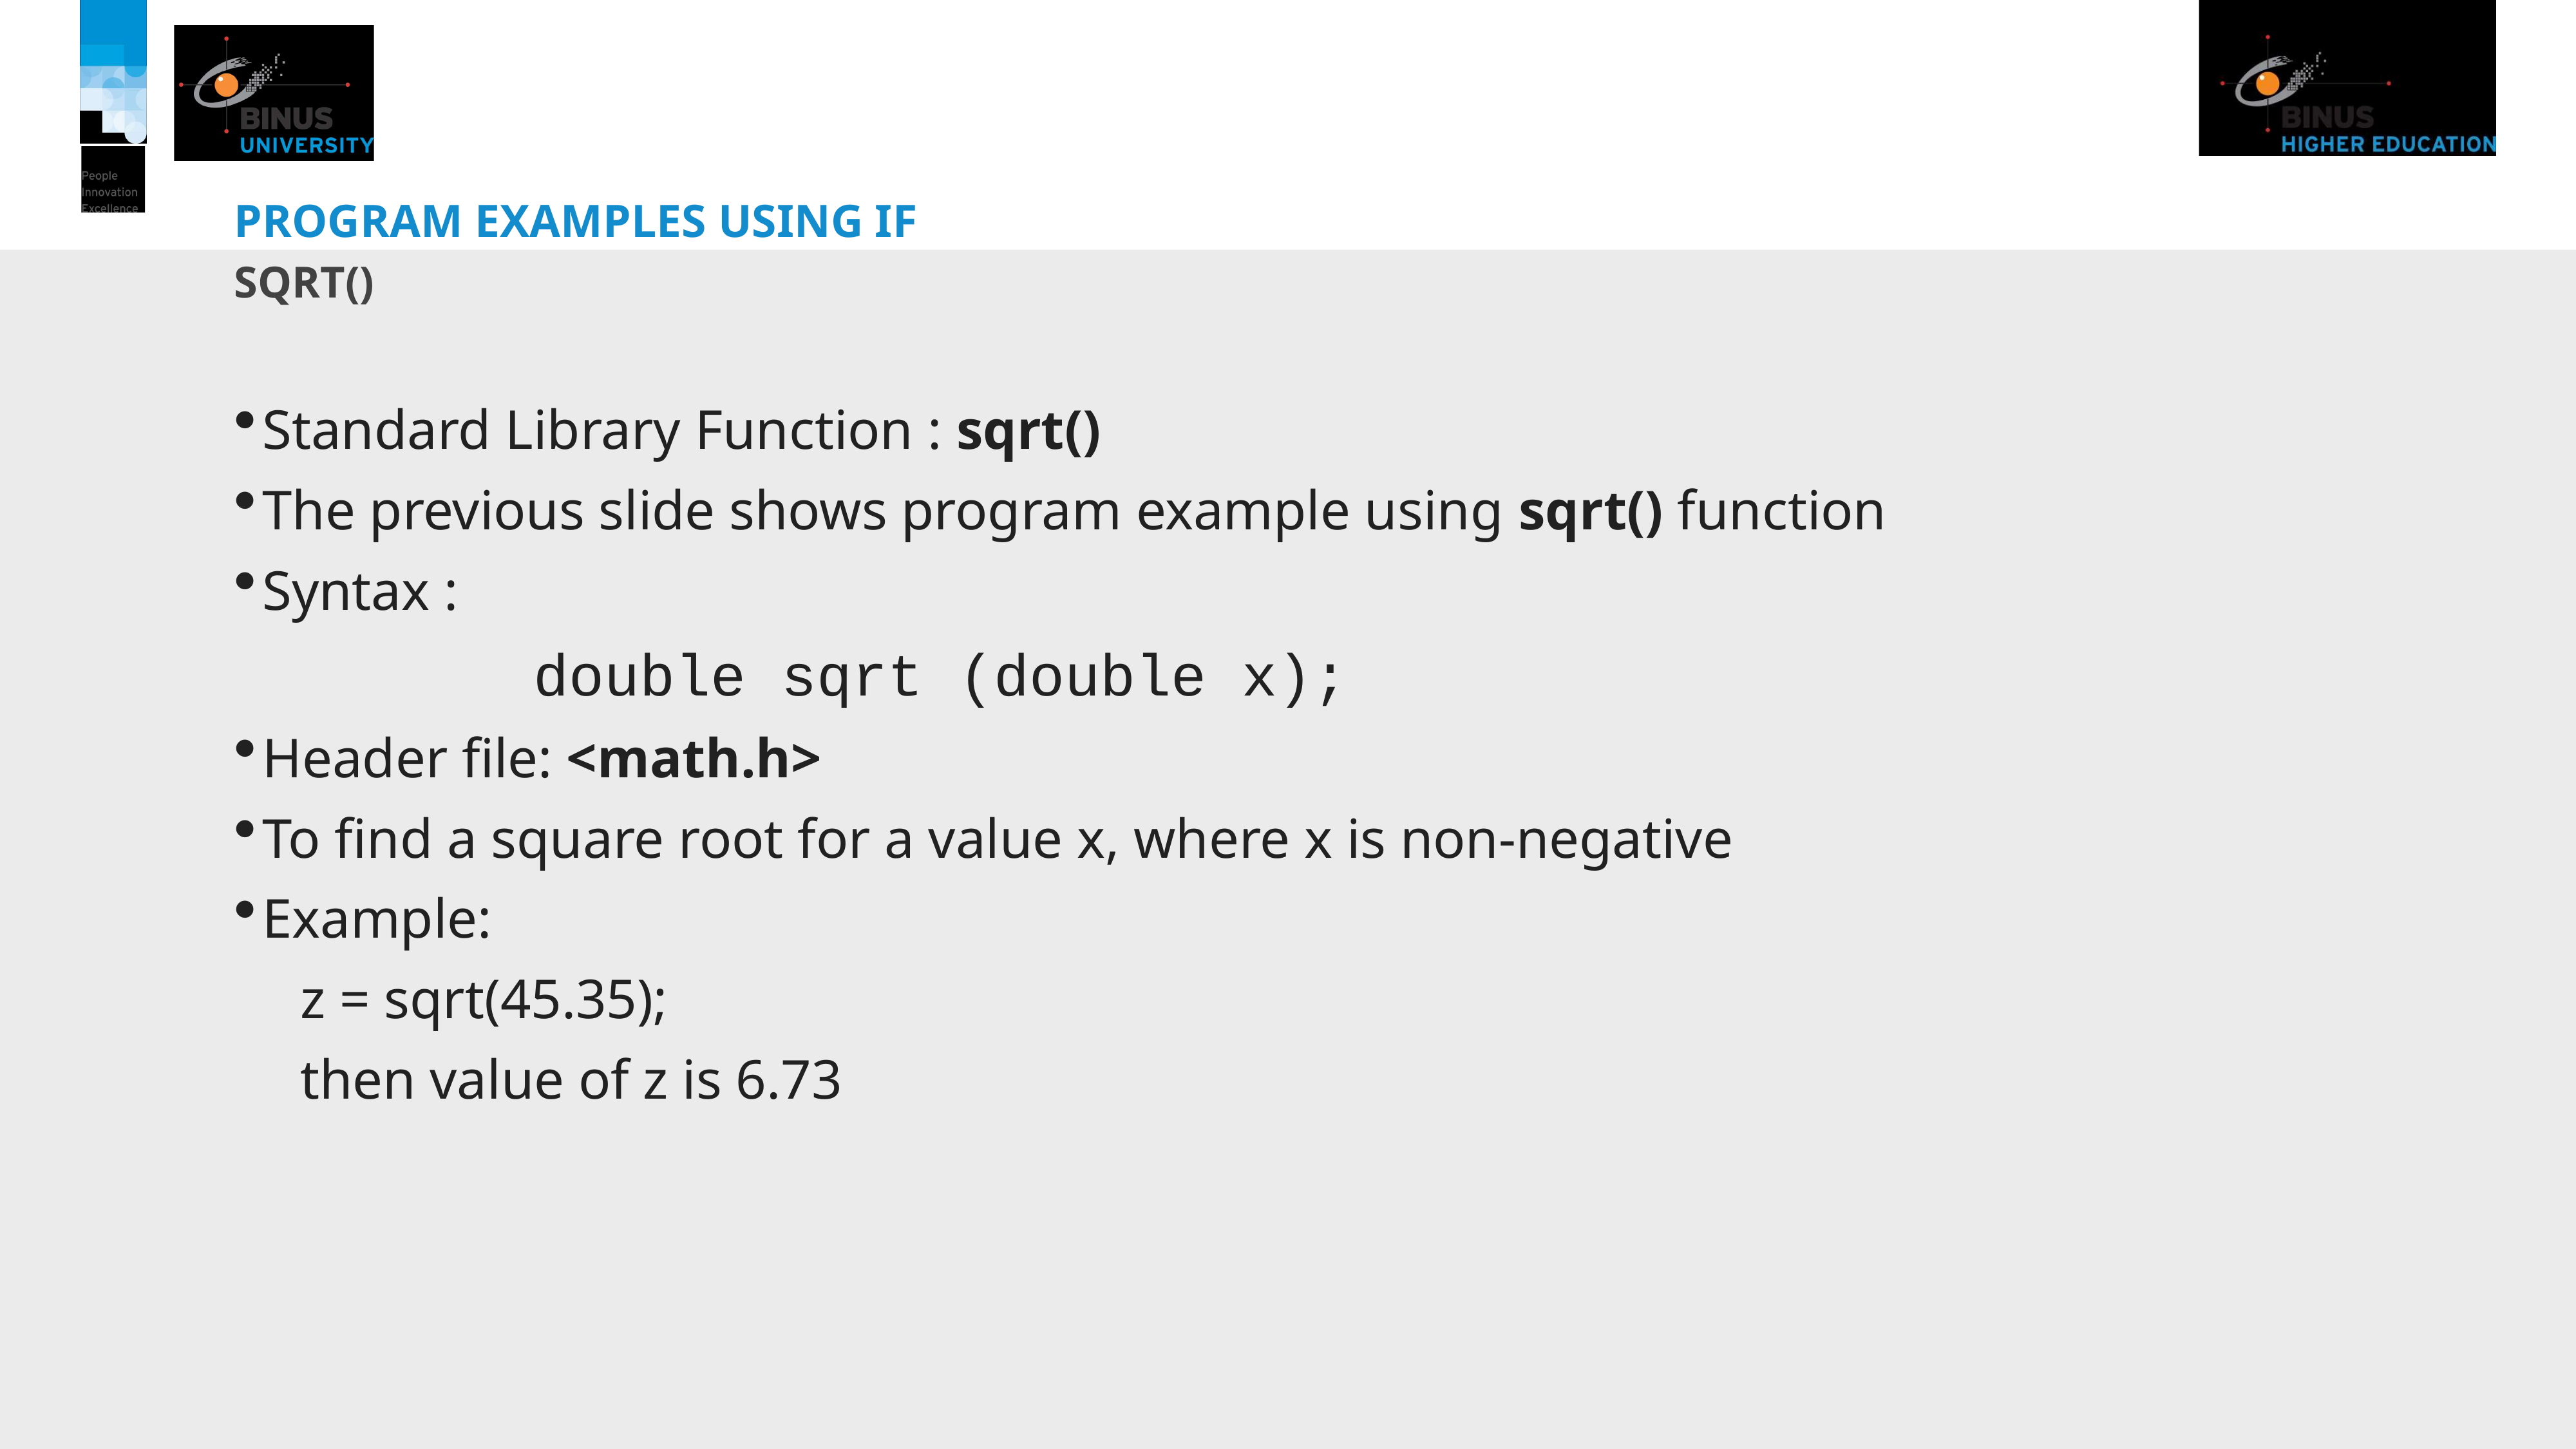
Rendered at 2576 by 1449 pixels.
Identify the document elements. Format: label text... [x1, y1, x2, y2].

list Sqrt() [228, 255, 1262, 341]
picture [174, 25, 374, 161]
title Program Examples Using If [228, 197, 1784, 252]
list Standard Library Function : sqrt() The previous slide shows program example using sqrt() function Syntax : double sqrt (double x); Header file: <math.h> To find a square root for a value x, where x is non-negative Example: z = sqrt(45.35); then value of z is 6.73 [228, 390, 2427, 1361]
picture [80, 45, 147, 144]
picture [81, 146, 146, 213]
picture [2199, 0, 2496, 156]
